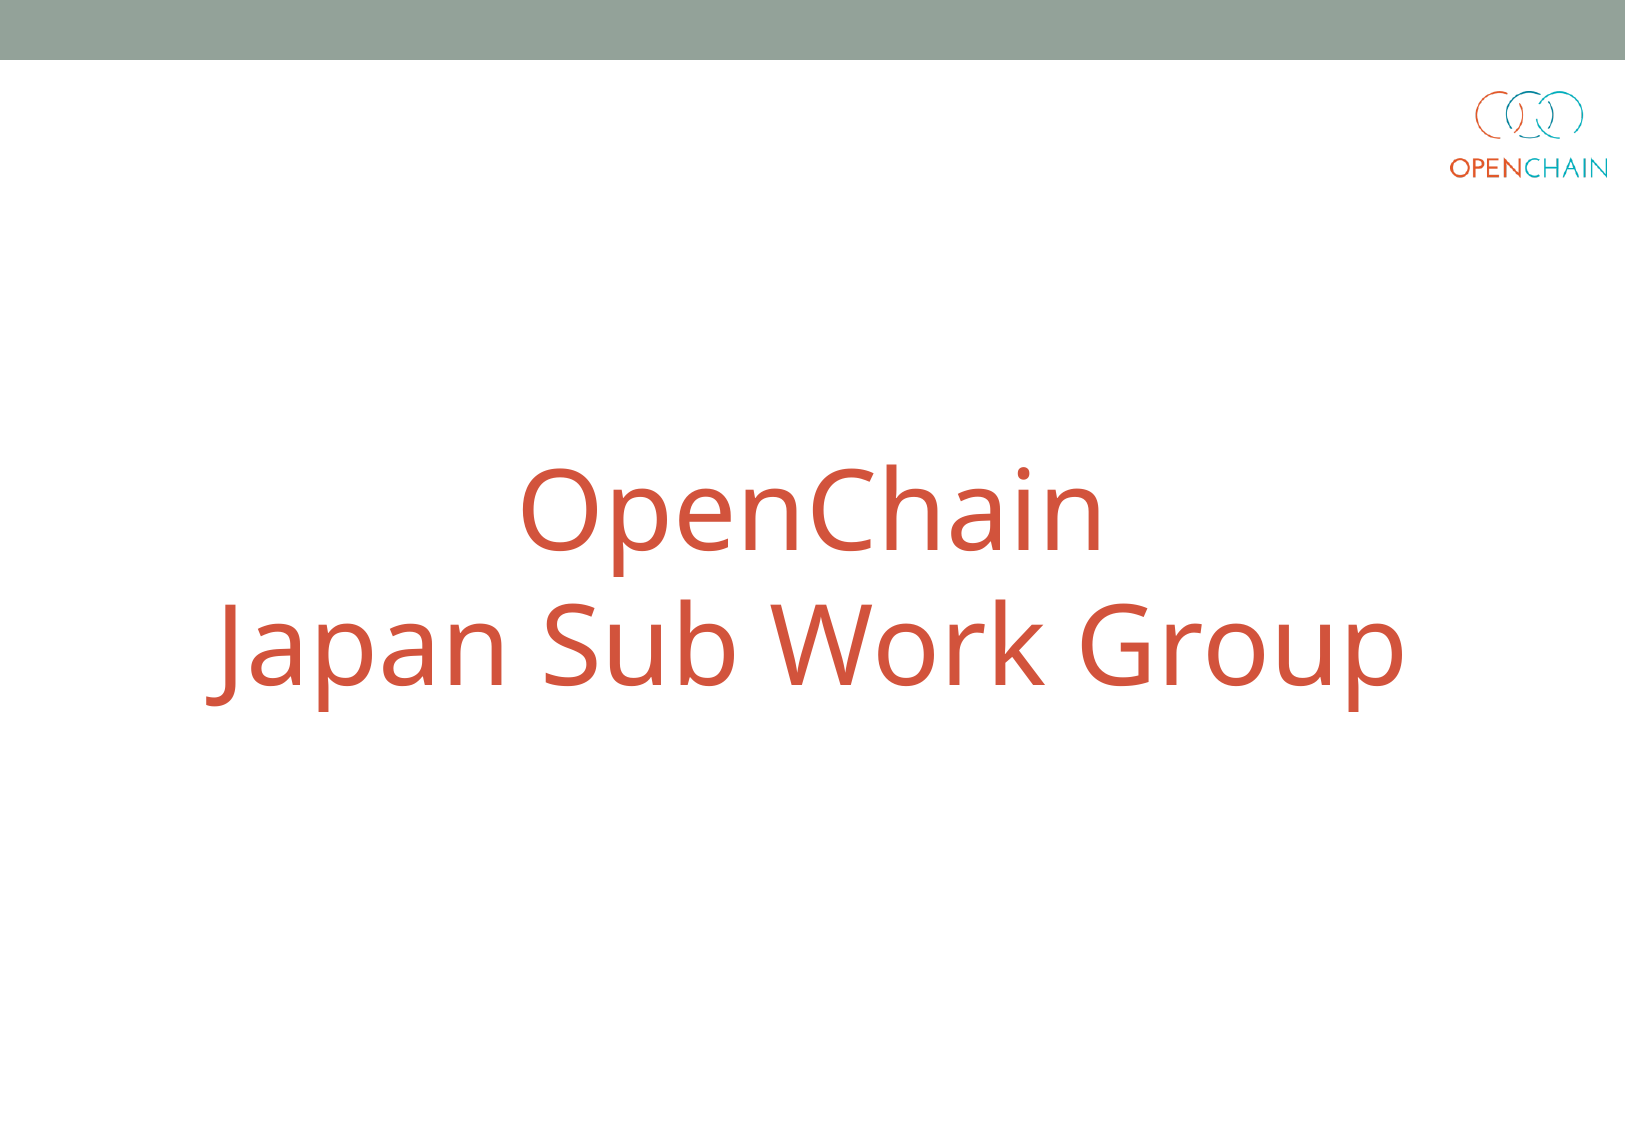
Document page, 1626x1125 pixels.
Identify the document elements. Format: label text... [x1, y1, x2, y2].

title OpenChain Japan Sub Work Group [81, 491, 1544, 655]
picture [1450, 91, 1607, 178]
